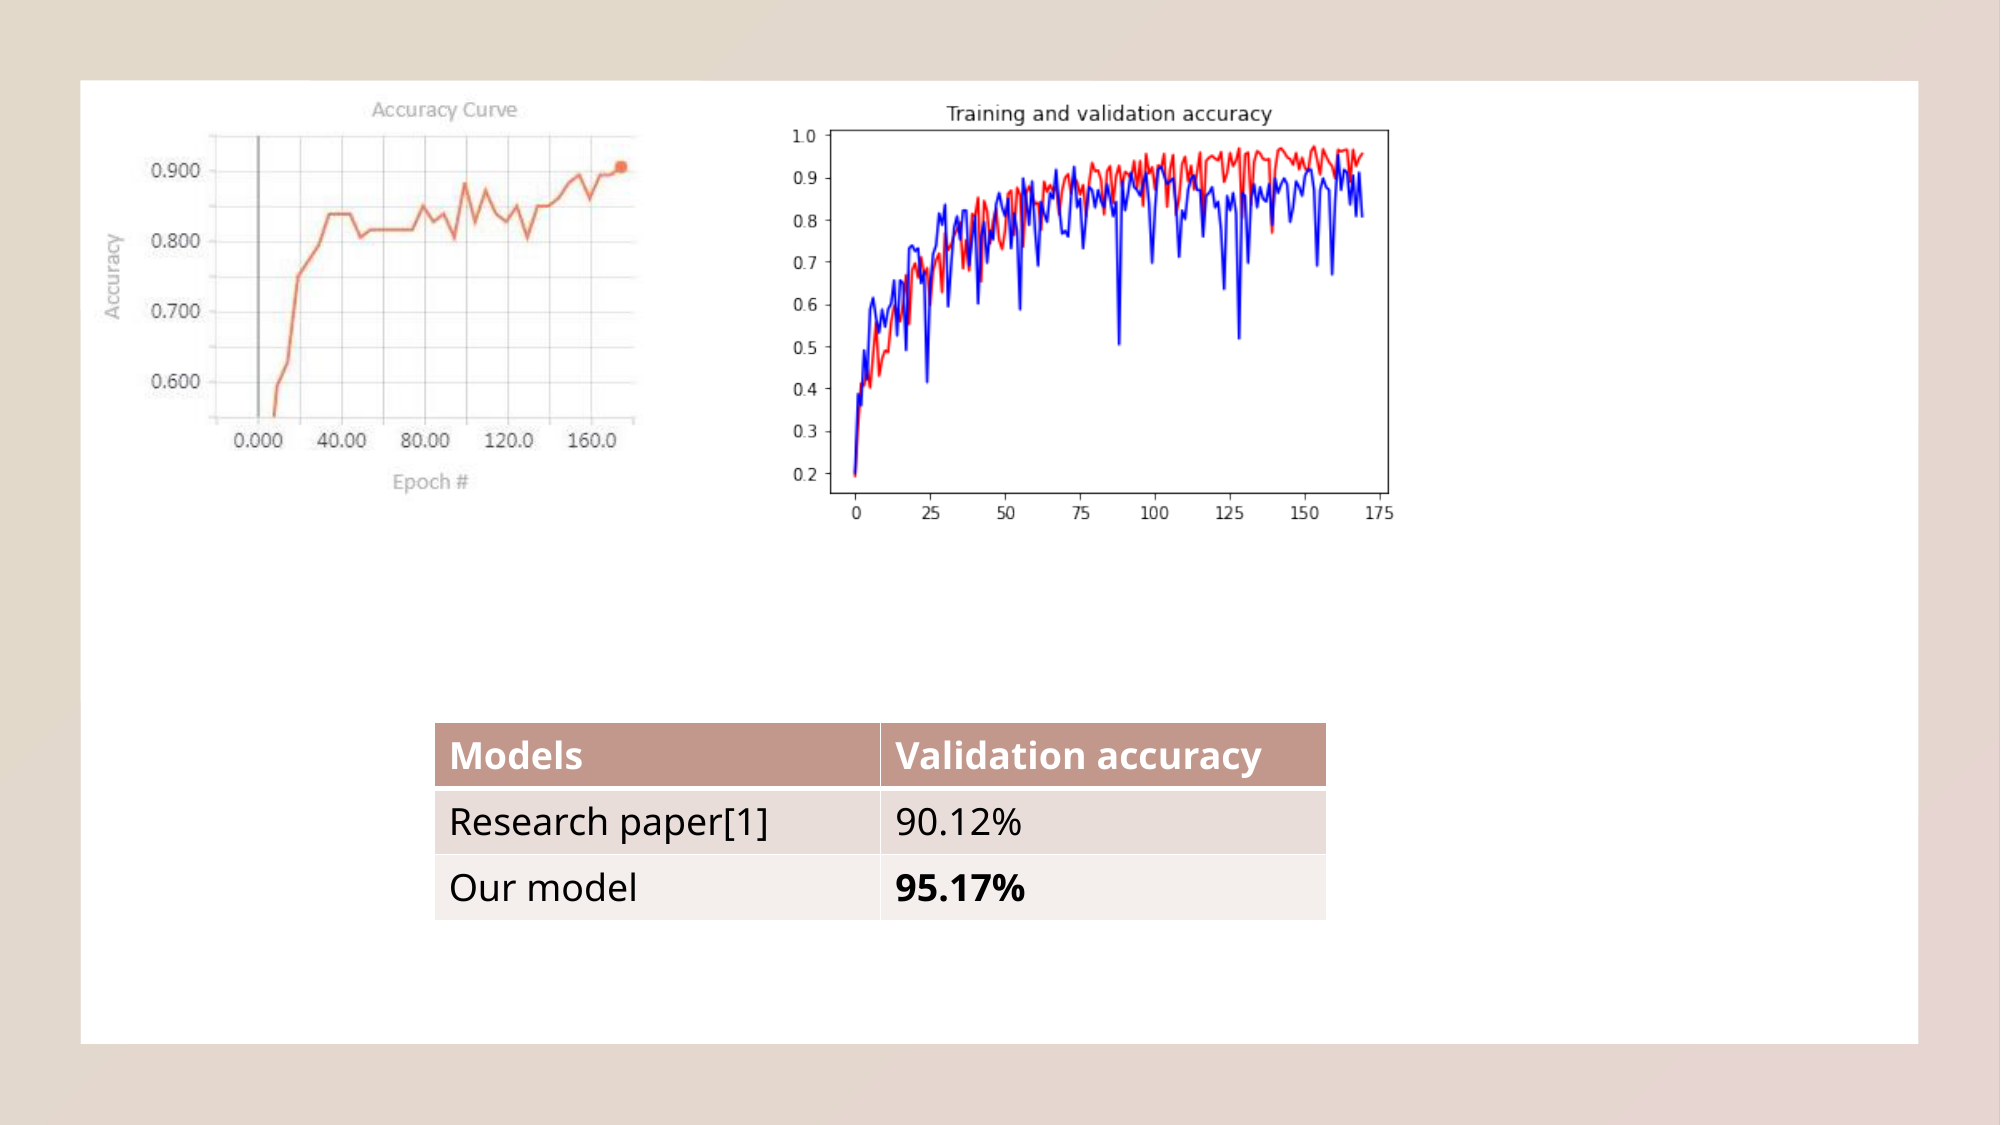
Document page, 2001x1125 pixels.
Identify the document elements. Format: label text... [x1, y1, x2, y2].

table_header Validation accuracy [881, 723, 1326, 786]
table_header Models [435, 723, 880, 786]
picture [94, 93, 661, 503]
picture [780, 93, 1408, 533]
table_cell Our model [435, 855, 880, 920]
text_box [0, 0, 2000, 1125]
text_box [82, 82, 1918, 1043]
table_cell Research paper[1] [435, 791, 880, 854]
table_cell 90.12% [881, 791, 1326, 854]
table_cell 95.17% [881, 855, 1326, 920]
